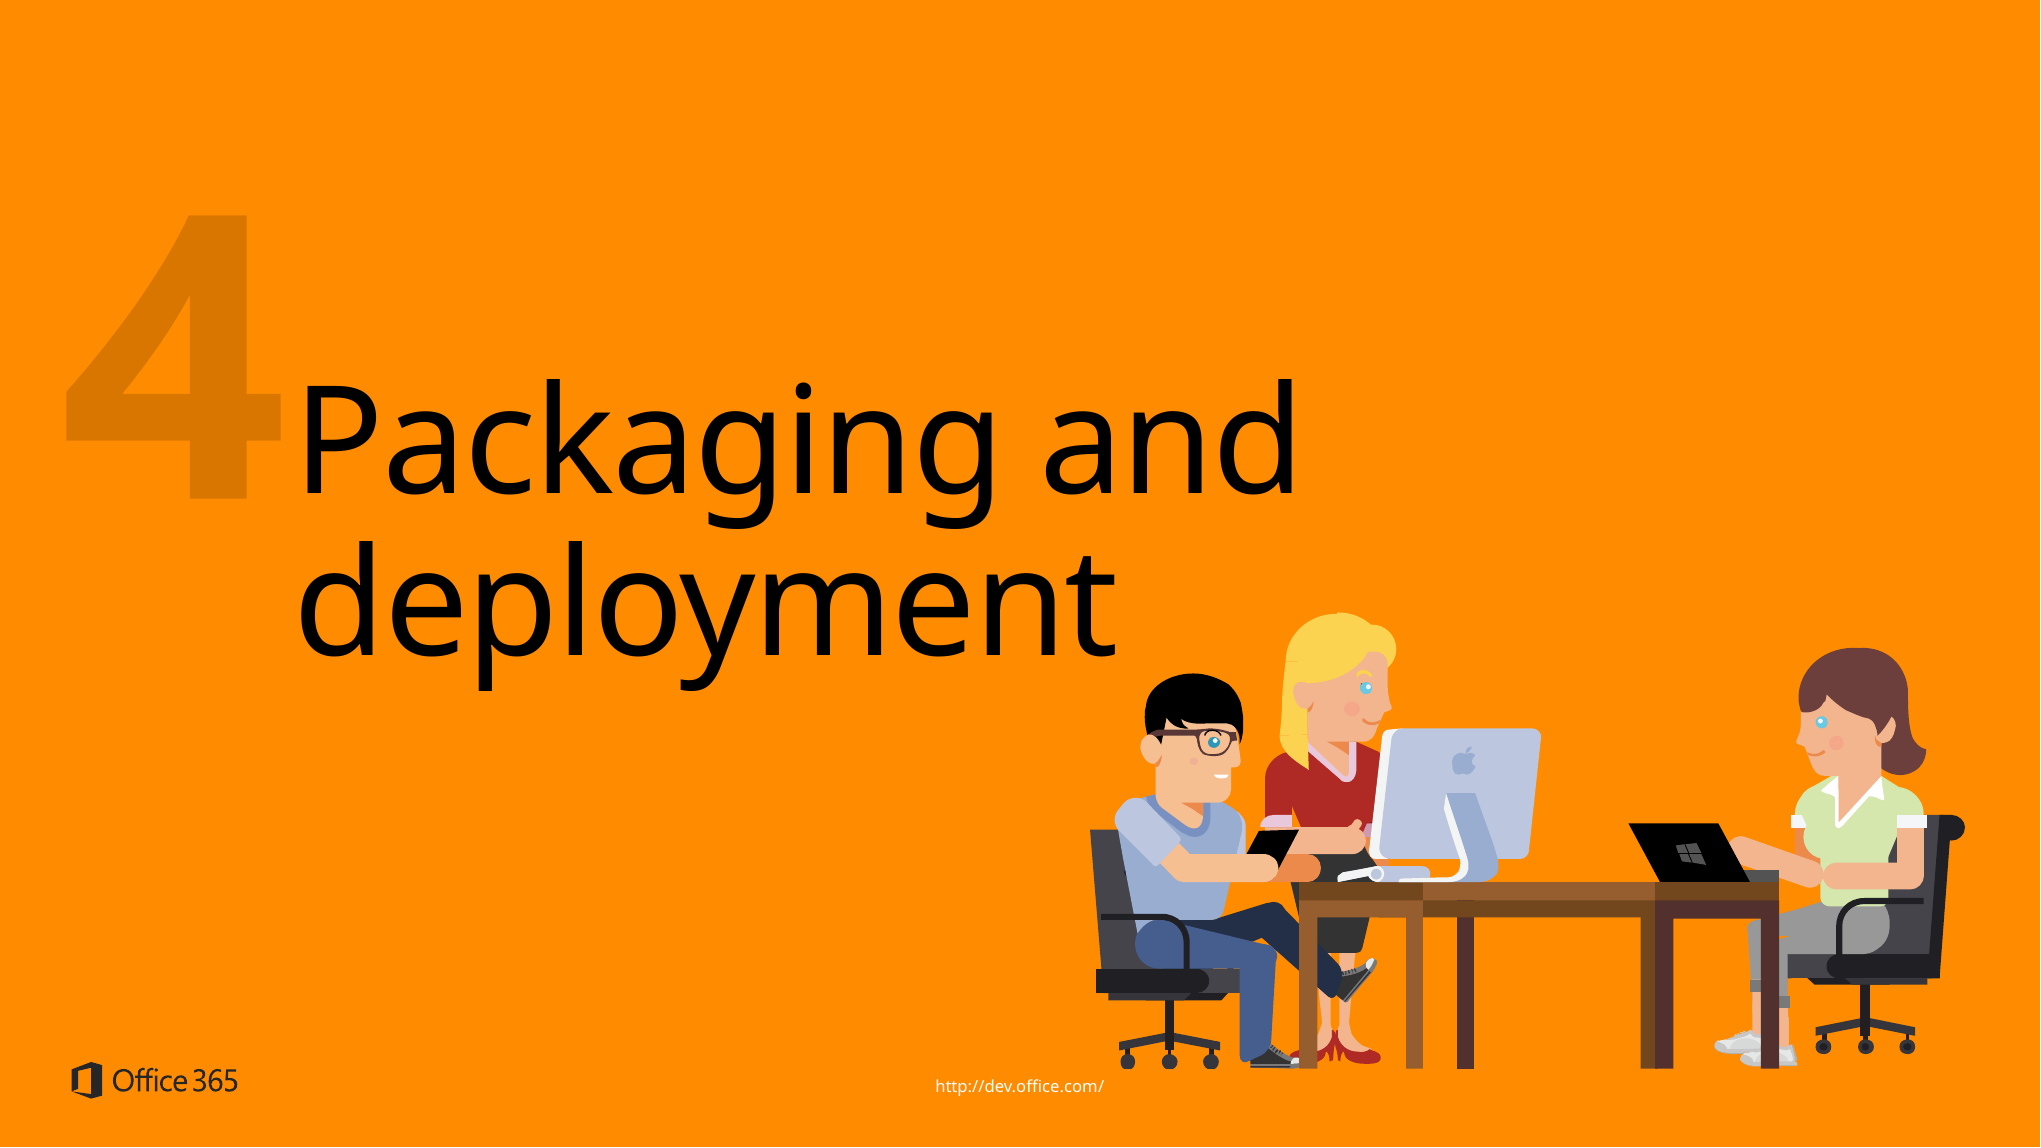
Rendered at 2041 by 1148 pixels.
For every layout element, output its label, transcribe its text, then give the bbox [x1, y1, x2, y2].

text_box [65, 214, 282, 500]
picture [1089, 611, 1966, 1069]
title Packaging and deployment [270, 348, 1996, 543]
